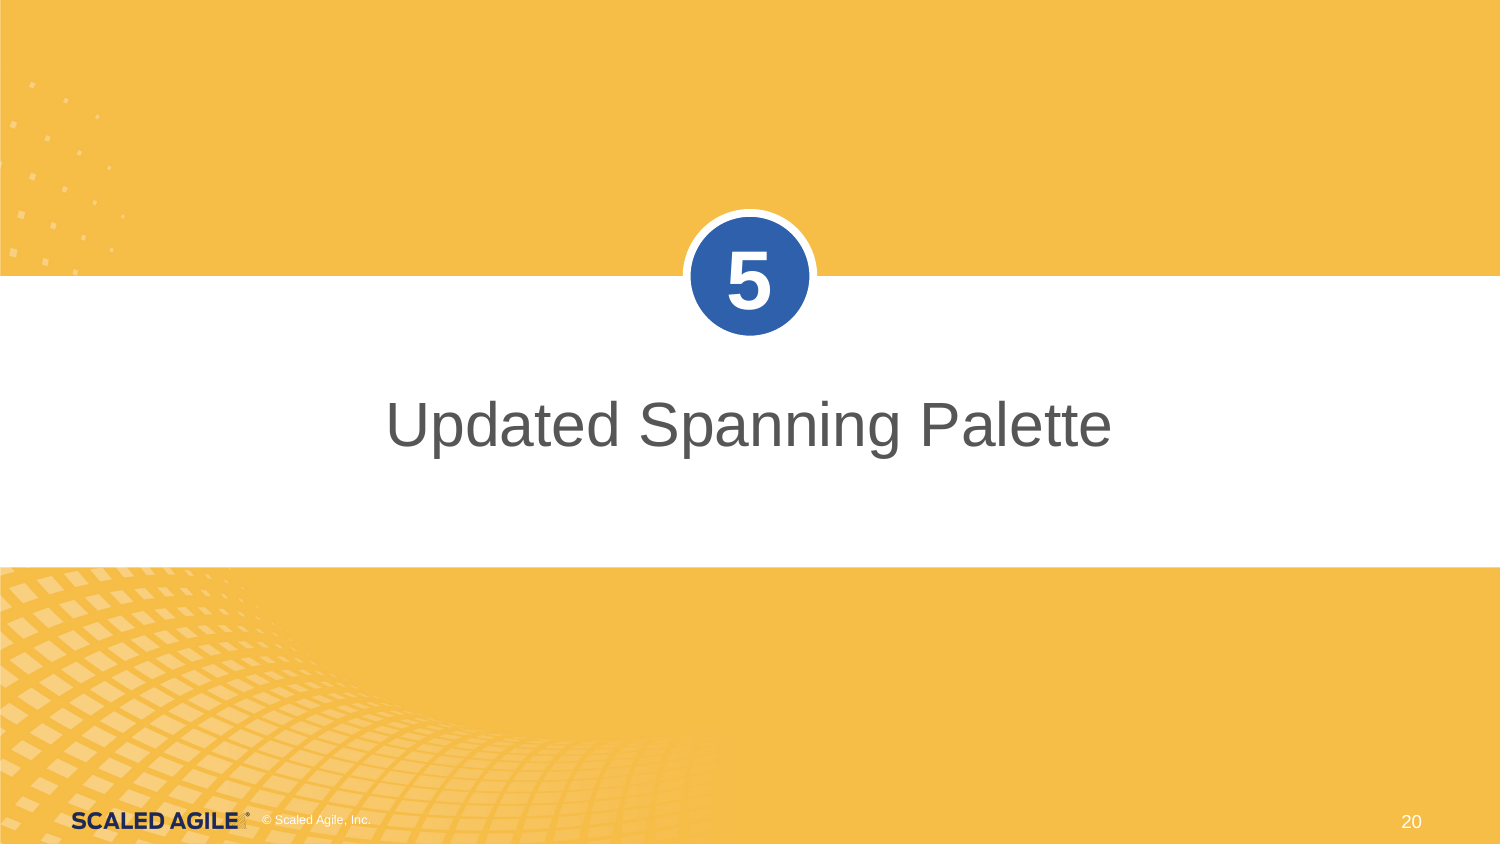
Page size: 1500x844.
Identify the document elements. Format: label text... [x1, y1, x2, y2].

title Updated Spanning Palette [0, 275, 1500, 568]
picture [0, 568, 1500, 844]
picture [0, 0, 1500, 275]
text_box 5 [686, 212, 814, 340]
